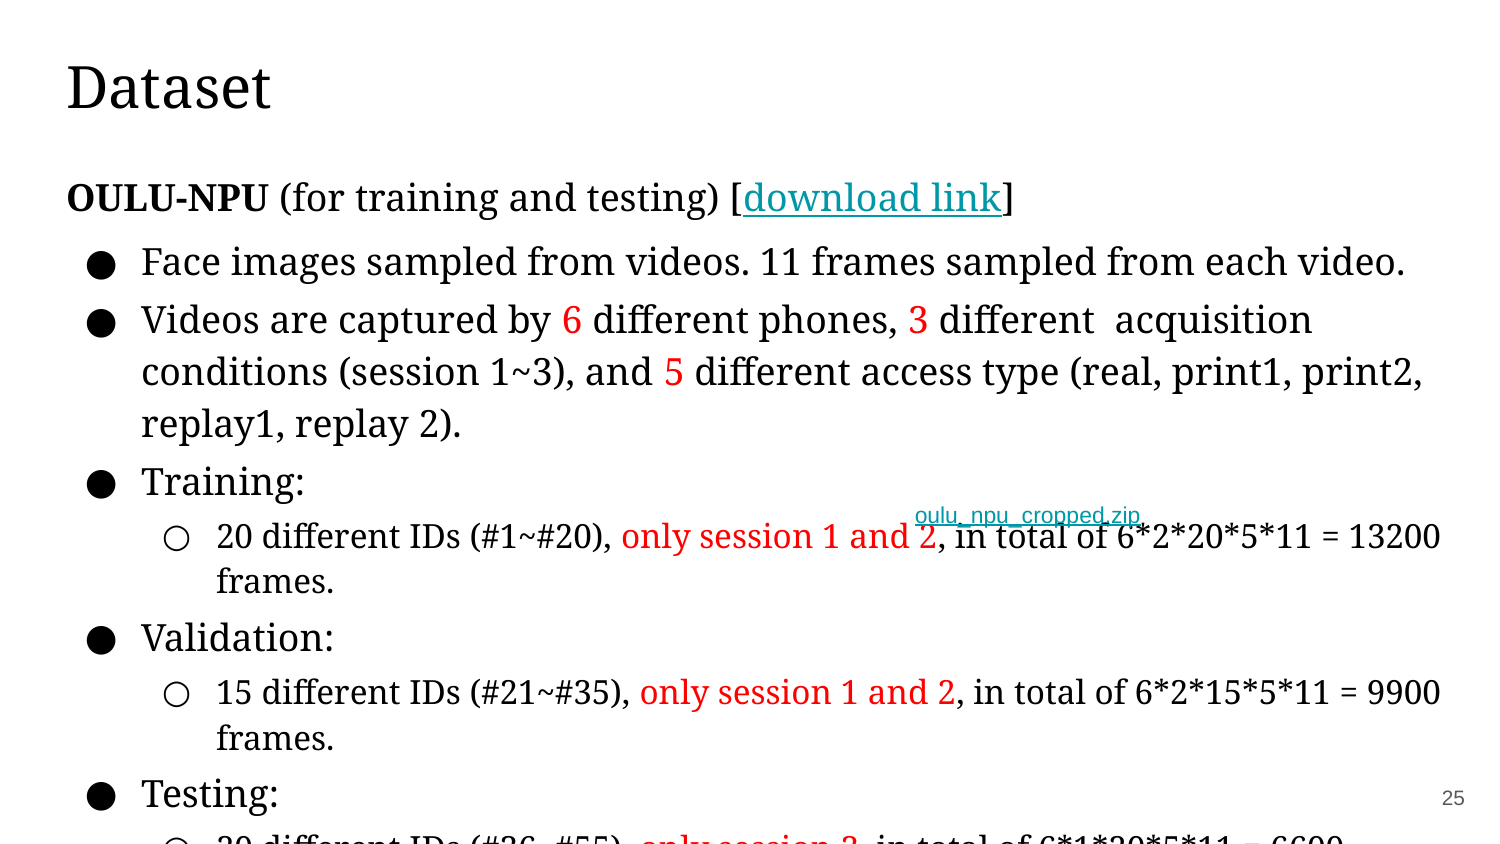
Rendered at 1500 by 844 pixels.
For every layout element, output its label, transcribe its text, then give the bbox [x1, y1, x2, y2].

text_box oulu_npu_cropped.zip [899, 267, 1392, 760]
title Dataset [51, 35, 1449, 130]
list OULU-NPU (for training and testing) [download link] Face images sampled from videos. 11 frames sampled from each video. Videos are captured by 6 different phones, 3 different acquisition conditions (session 1~3), and 5 different access type (real, print1, print2, replay1, replay 2). Training: 20 different IDs (#1~#20), only session 1 and 2, in total of 6*2*20*5*11 = 13200 frames. Validation: 15 different IDs (#21~#35), only session 1 and 2, in total of 6*2*15*5*11 = 9900 frames. Testing: 20 different IDs (#36~#55), only session 3, in total of 6*1*20*5*11 = 6600 frames. [51, 151, 1478, 799]
slide_number ‹#› [1389, 764, 1480, 830]
